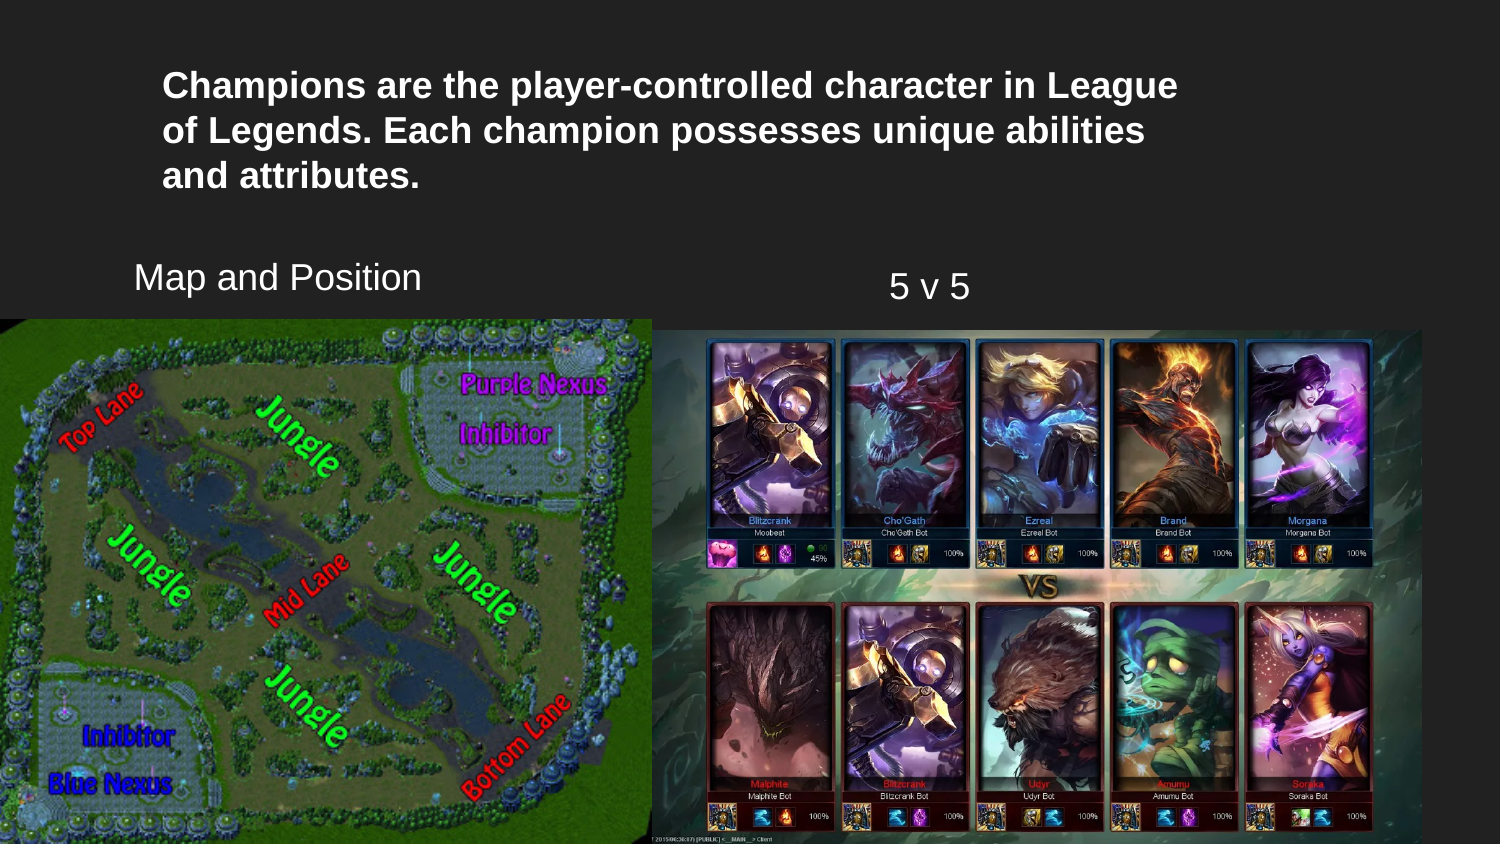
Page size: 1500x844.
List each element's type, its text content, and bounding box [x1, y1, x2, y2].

text_box Champions are the player-controlled character in League of Legends. Each champion possesses unique abilities and attributes. [146, 45, 1224, 203]
text_box 5 v 5 [874, 246, 1290, 298]
picture [0, 299, 1468, 844]
text_box Map and Position [118, 238, 555, 317]
